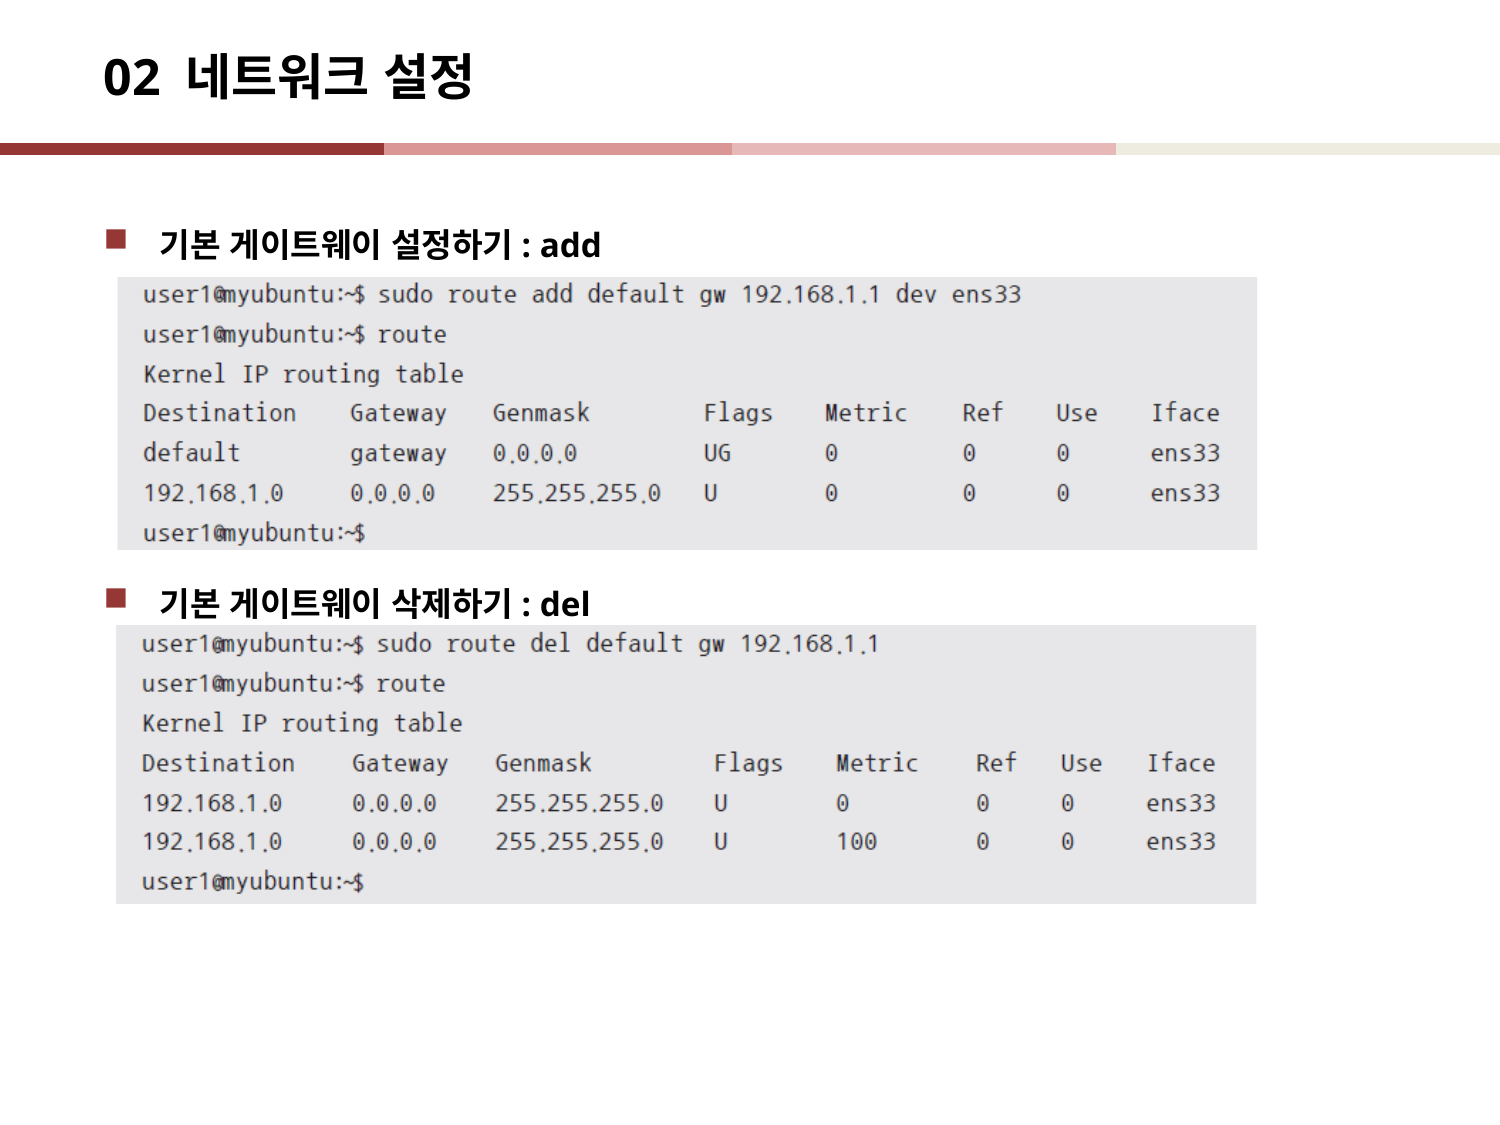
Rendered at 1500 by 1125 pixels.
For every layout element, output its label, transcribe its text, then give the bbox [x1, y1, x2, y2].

picture [111, 277, 1263, 550]
title 02 네트워크 설정 [88, 30, 1330, 121]
picture [111, 625, 1262, 904]
list 기본 게이트웨이 설정하기: add 기본 게이트웨이 삭제하기: del [88, 196, 1436, 1083]
